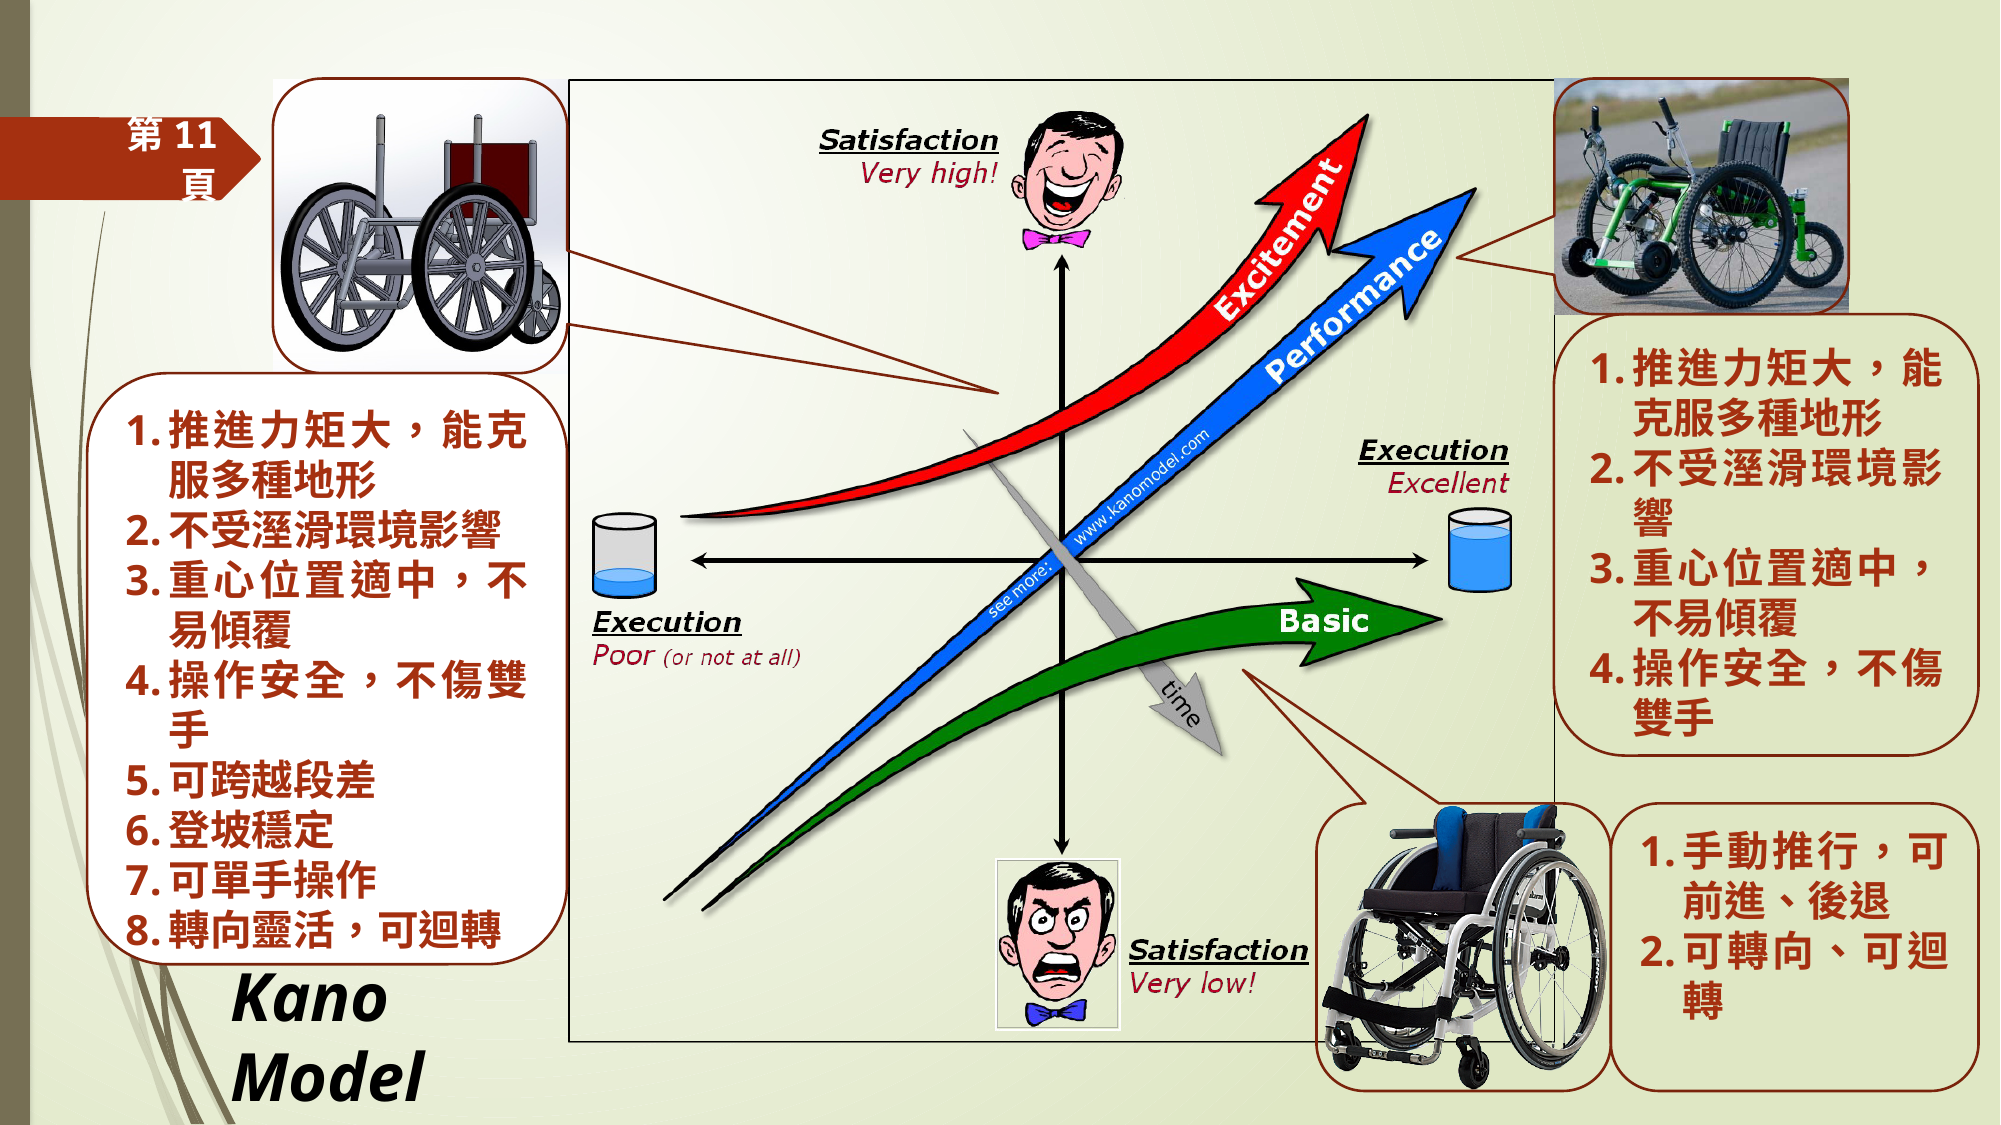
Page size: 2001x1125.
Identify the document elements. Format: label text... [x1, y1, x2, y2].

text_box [272, 78, 568, 374]
text_box 手動推行，可前進、後退 可轉向、可迴轉 [1615, 802, 1980, 1093]
text_box Kano Model [215, 947, 579, 1122]
text_box 推進力矩大，能克服多種地形 不受溼滑環境影響 重心位置適中，不易傾覆 操作安全，不傷雙手 可跨越段差 登坡穩定 可單手操作 轉向靈活，可迴轉 [85, 371, 562, 966]
text_box 推進力矩大，能克服多種地形 不受溼滑環境影響 重心位置適中，不易傾覆 操作安全，不傷雙手 [1558, 312, 1980, 757]
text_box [1554, 78, 1849, 315]
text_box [1316, 803, 1612, 1092]
slide_number 第10頁 [87, 129, 234, 190]
picture [566, 78, 1555, 1044]
